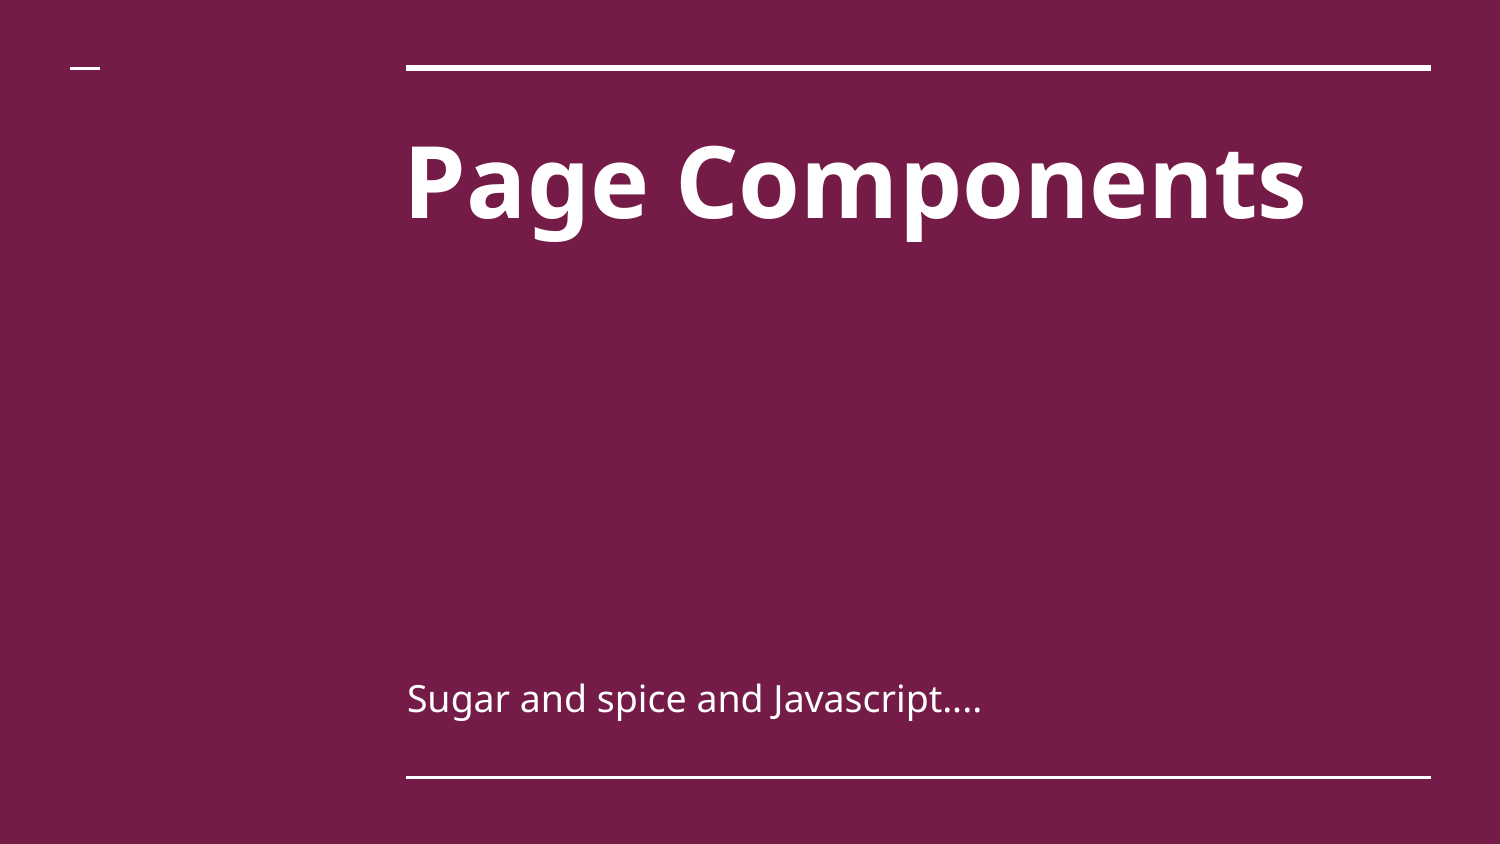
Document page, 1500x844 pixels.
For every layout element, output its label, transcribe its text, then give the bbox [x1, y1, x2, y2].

subtitle Sugar and spice and Javascript.... [392, 531, 1431, 735]
title Page Components [389, 103, 1428, 357]
